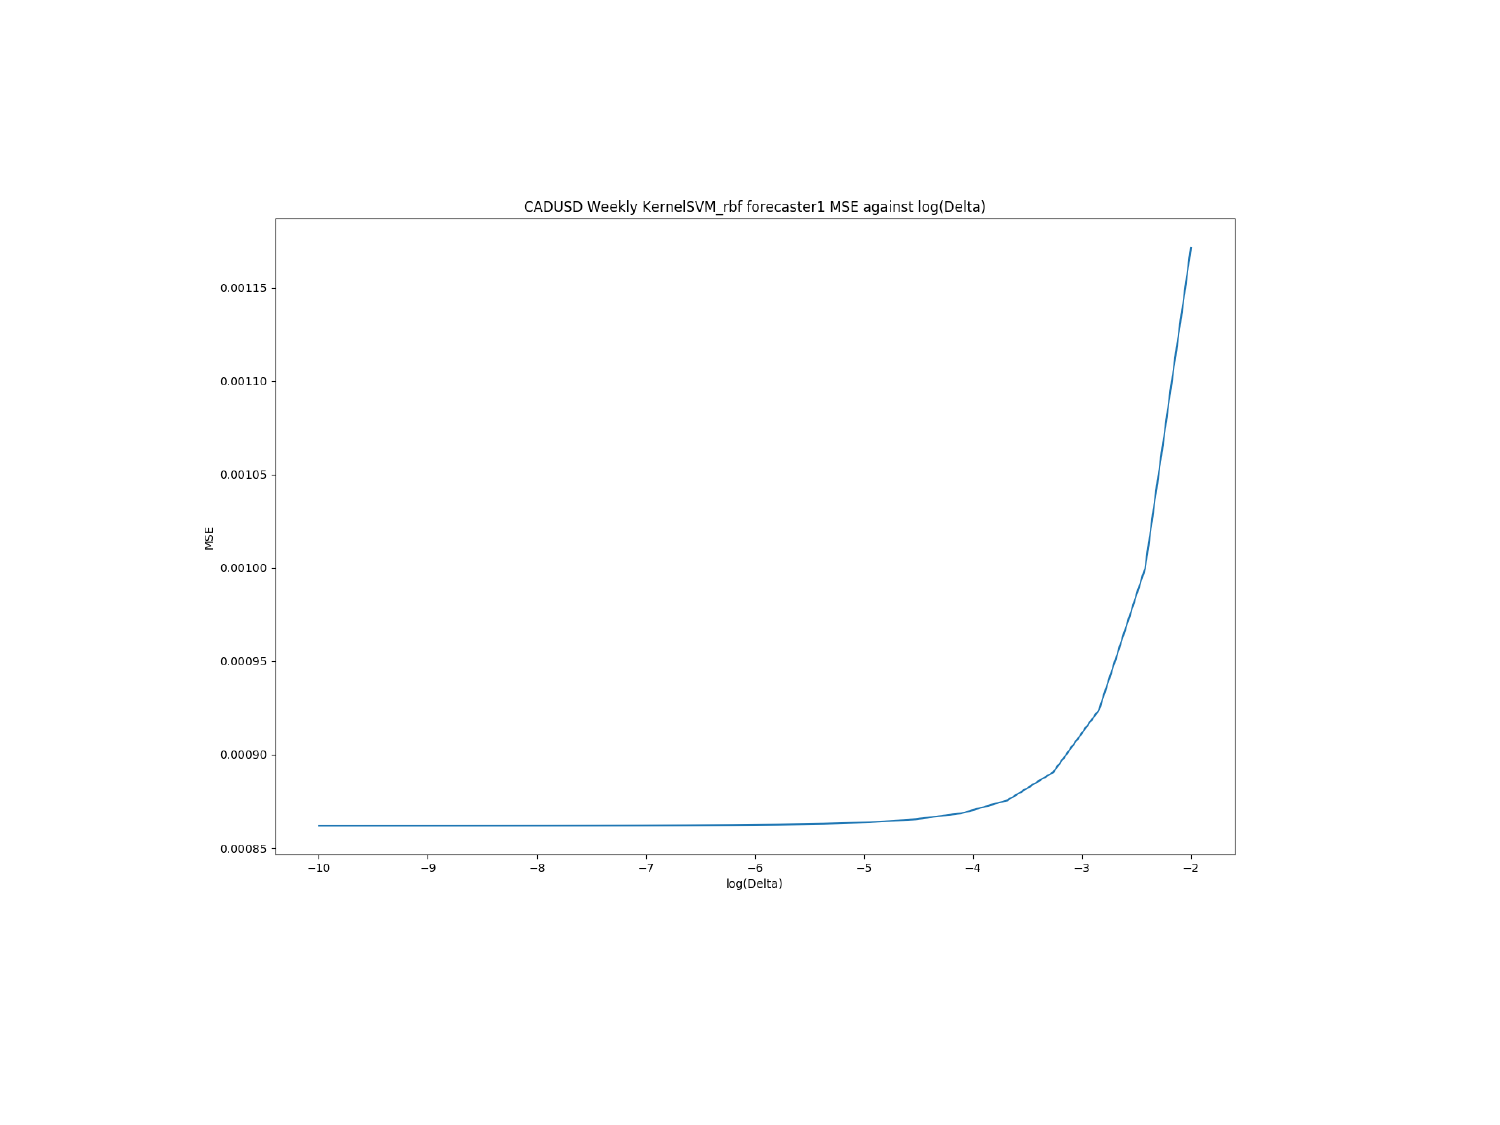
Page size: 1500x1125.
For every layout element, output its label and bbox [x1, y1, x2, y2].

picture [119, 119, 1358, 946]
